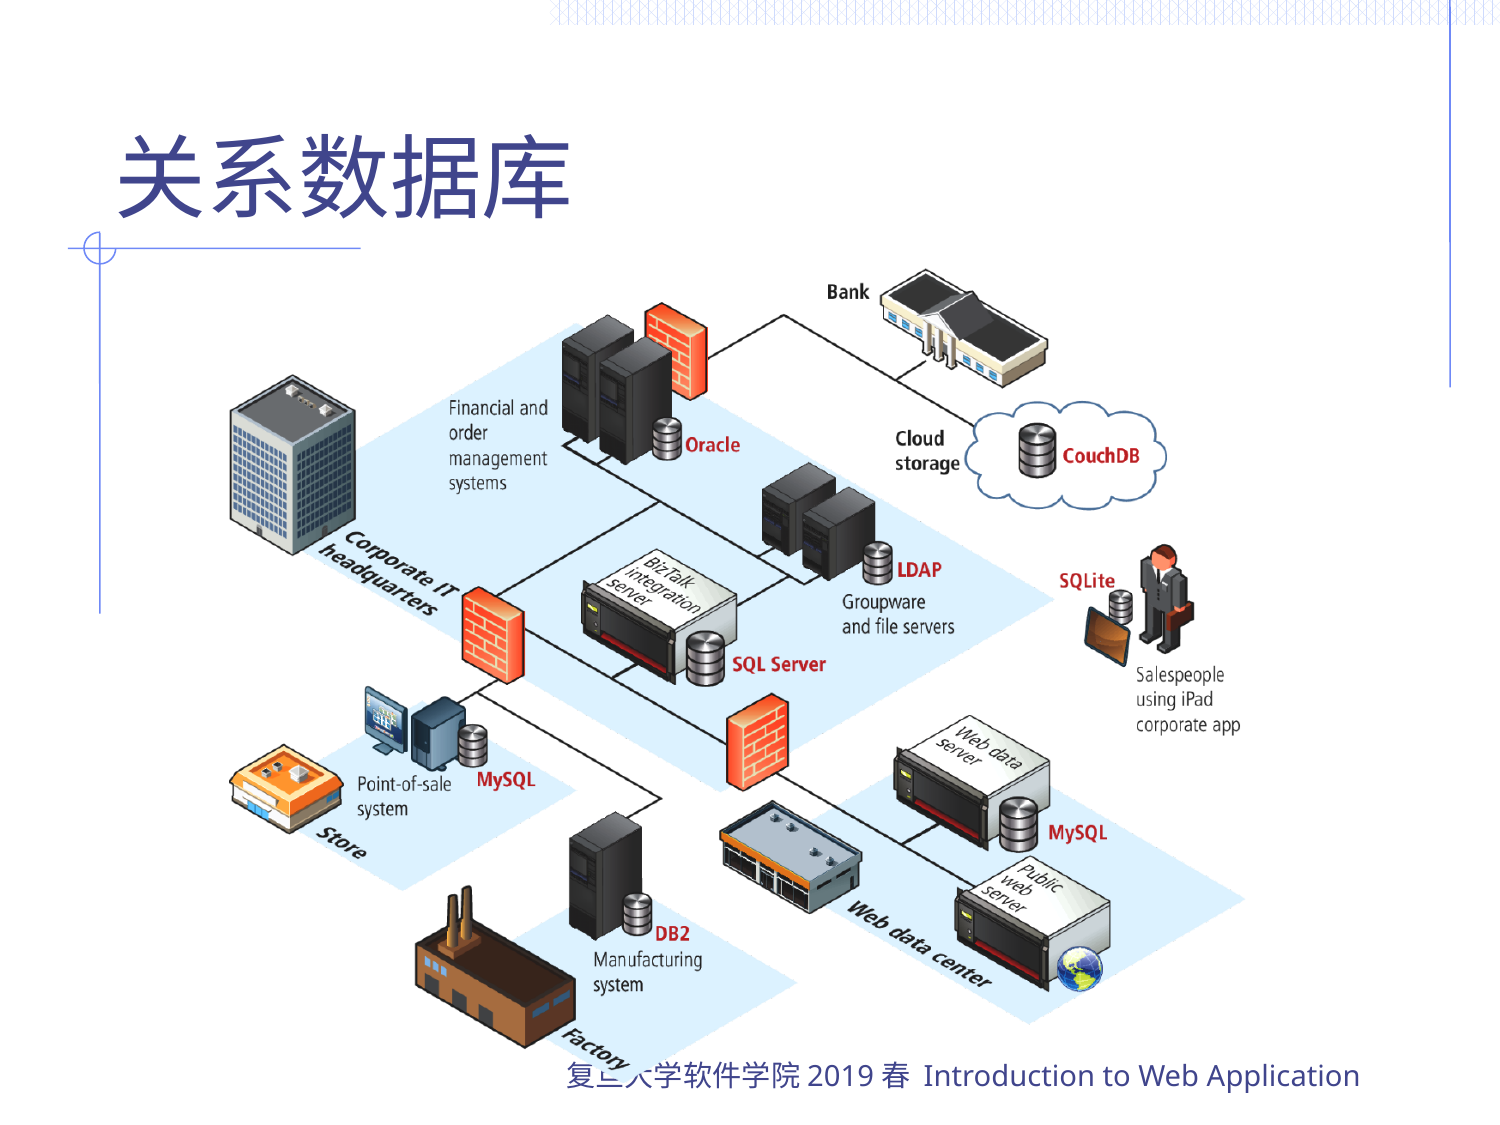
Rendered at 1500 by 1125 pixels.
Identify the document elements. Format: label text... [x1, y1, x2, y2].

title 关系数据库 [99, 50, 1375, 238]
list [229, 266, 1246, 1083]
